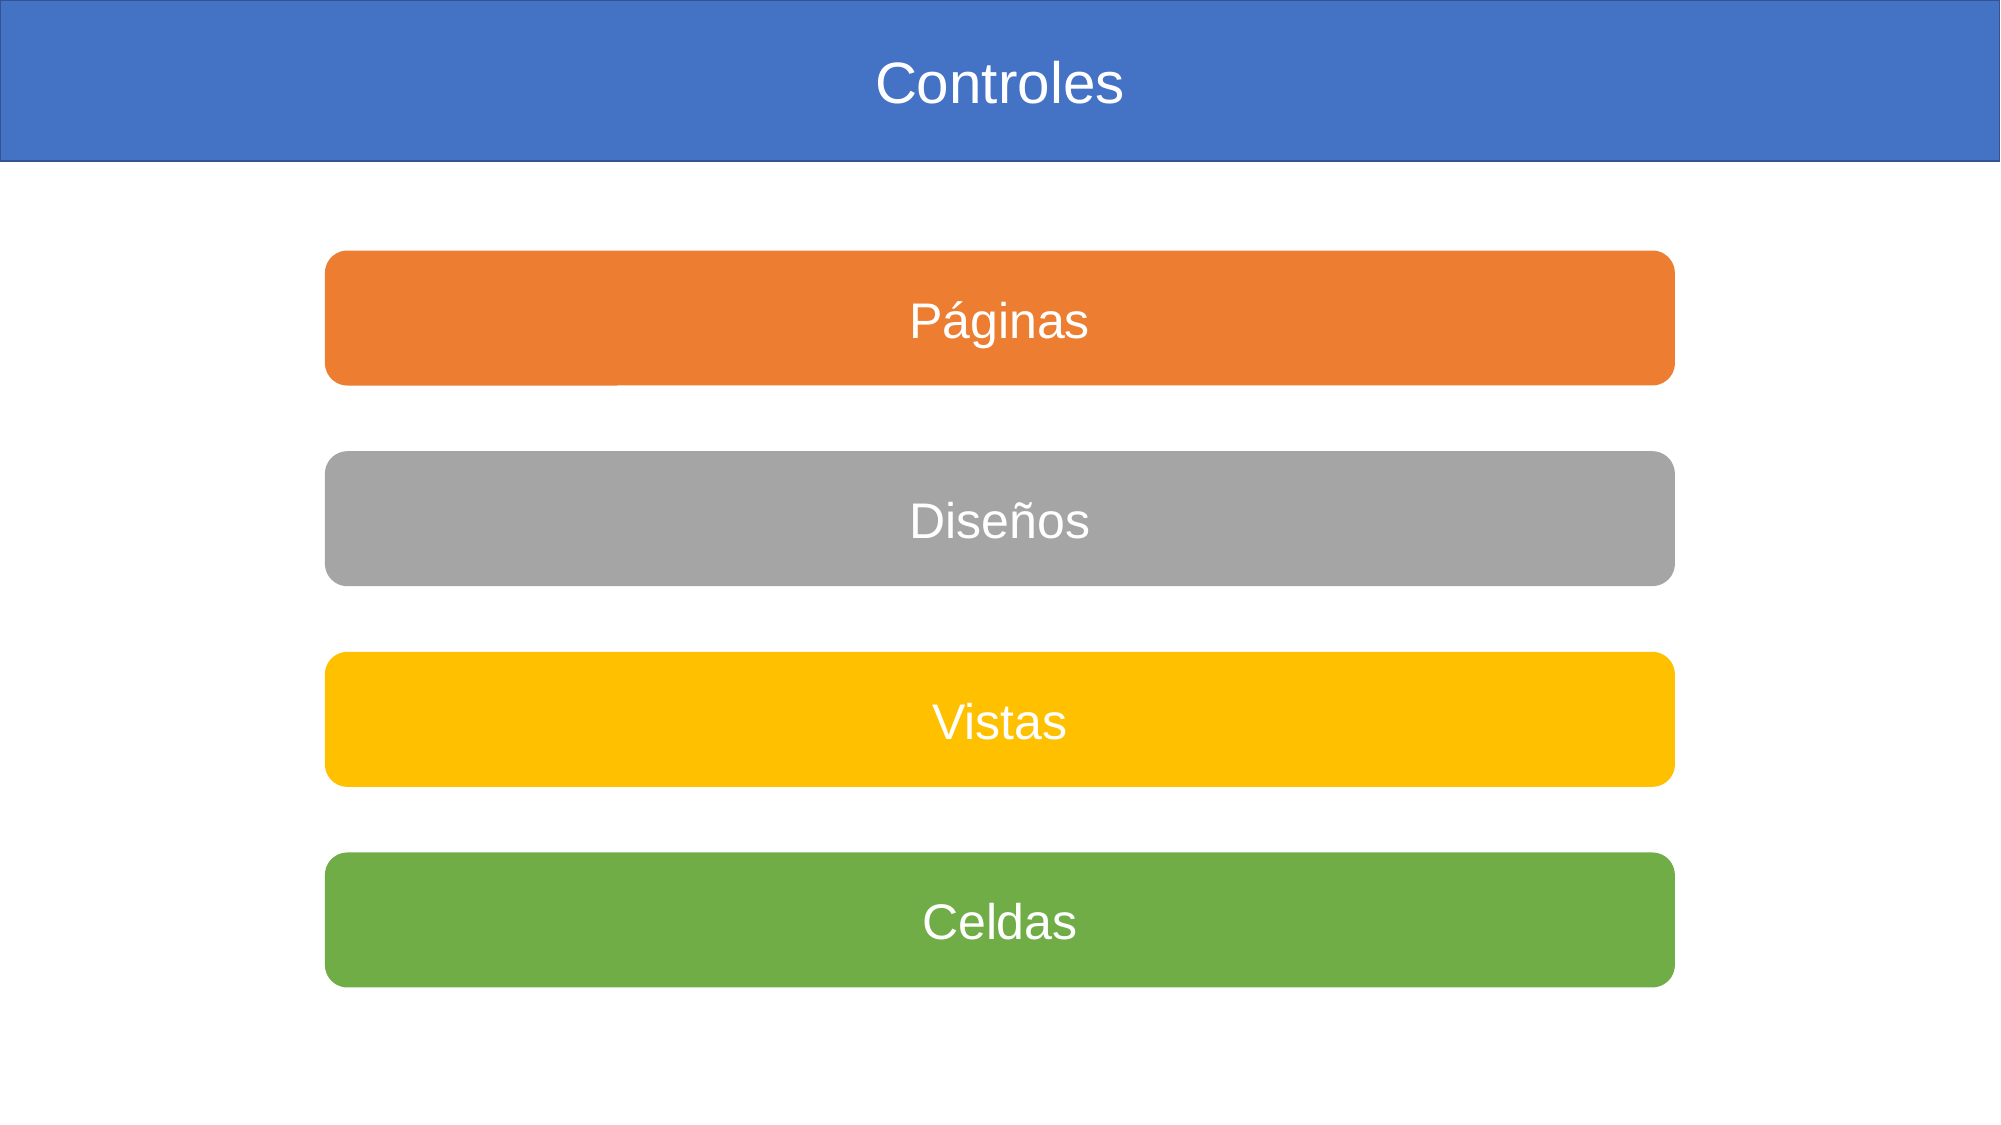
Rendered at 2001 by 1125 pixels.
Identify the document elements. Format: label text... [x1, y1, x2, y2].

text_box Controles [0, 0, 2000, 162]
text_box Vistas [323, 650, 1676, 788]
text_box Páginas [323, 249, 1676, 387]
text_box Celdas [323, 851, 1676, 989]
text_box Diseños [323, 450, 1676, 588]
